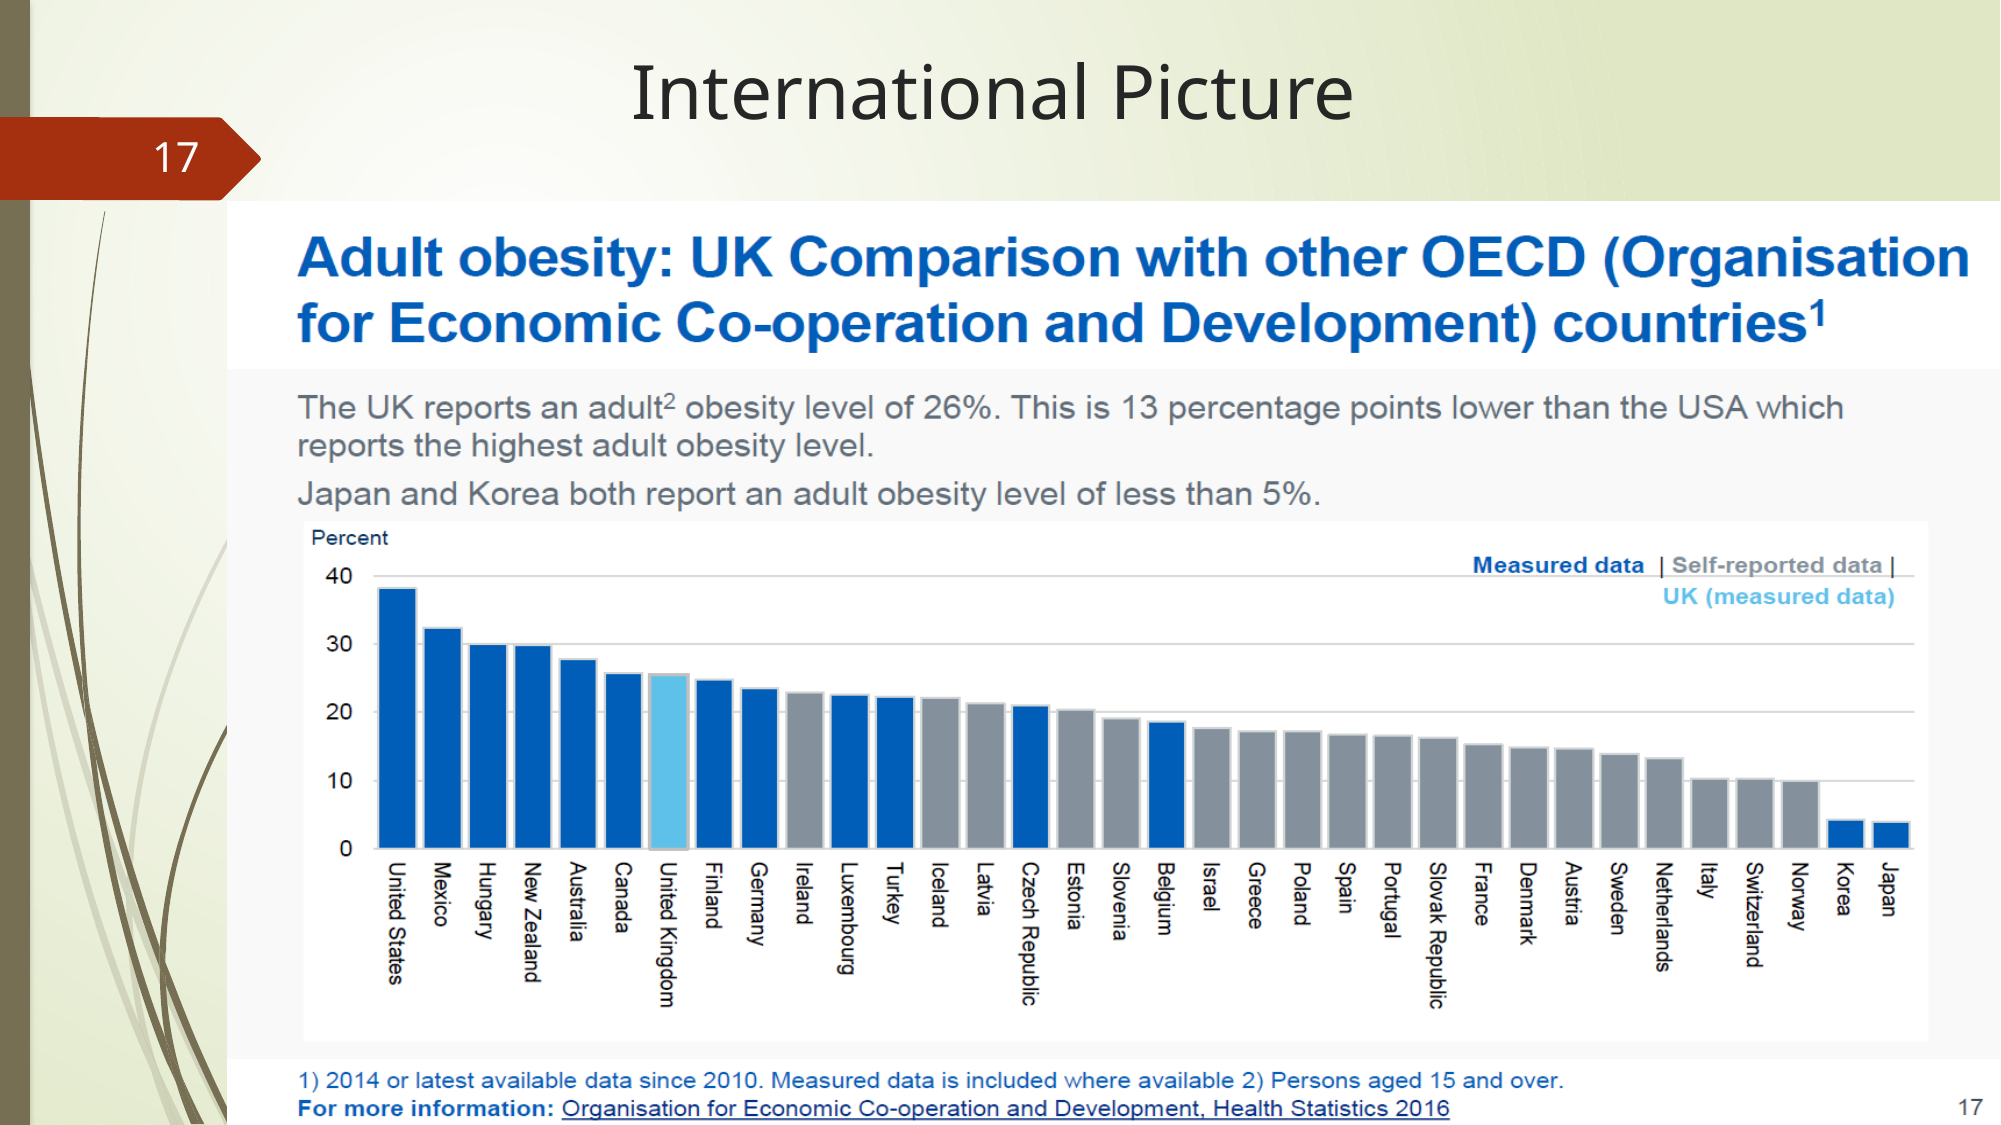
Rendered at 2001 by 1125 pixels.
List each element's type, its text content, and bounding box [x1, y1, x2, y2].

title International Picture [99, 37, 1888, 248]
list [226, 201, 2000, 1125]
slide_number 17 [87, 129, 216, 190]
